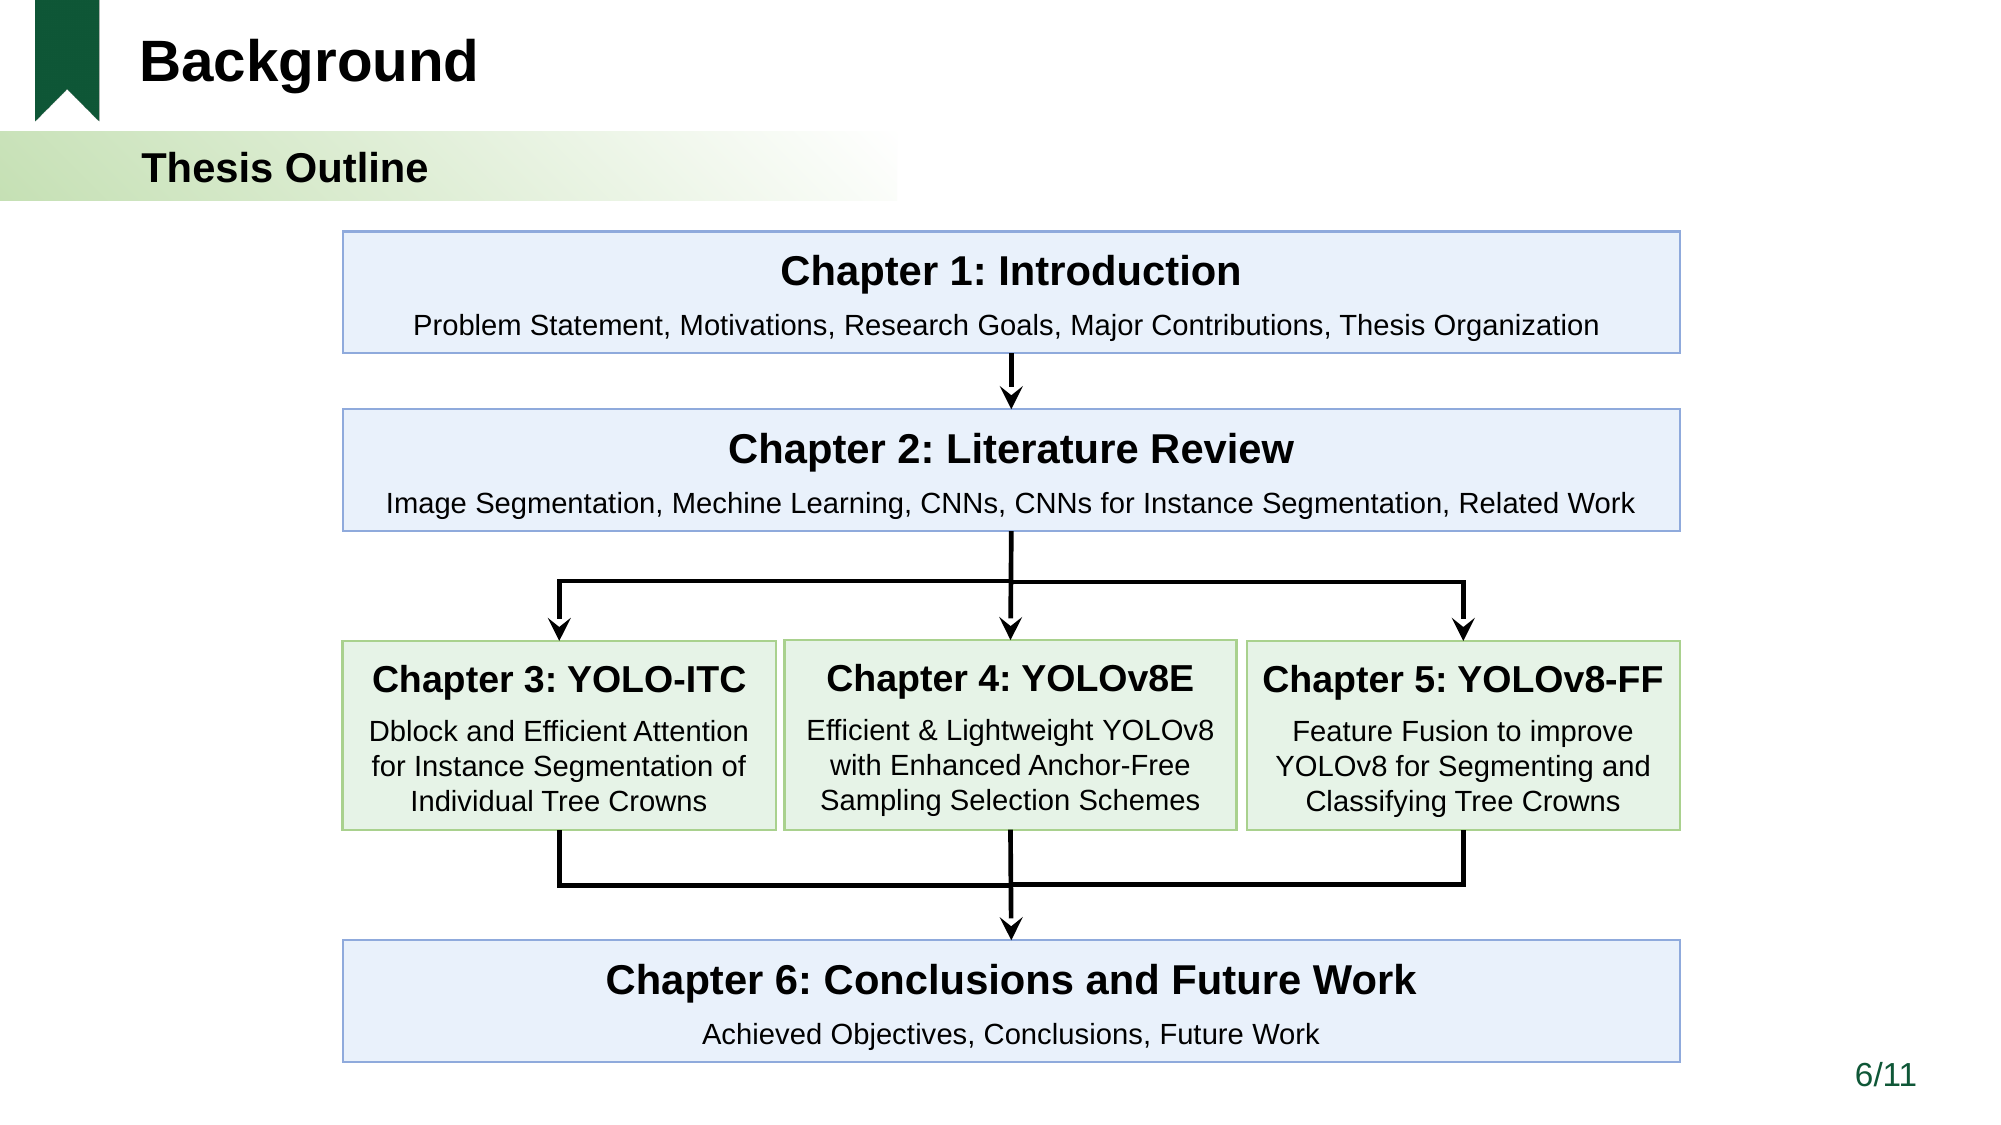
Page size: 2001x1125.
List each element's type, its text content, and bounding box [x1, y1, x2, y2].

text_box Chapter 6: Conclusions and Future Work Achieved Objectives, Conclusions, Future Work [1265, 939, 1681, 1063]
text_box Chapter 6: Conclusions and Future Work Achieved Objectives, Conclusions, Future Work [813, 939, 1210, 1063]
slide_number 5 [1482, 1042, 1933, 1103]
picture [0, 0, 142, 131]
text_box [559, 581, 1012, 641]
text_box Chapter 5: YOLOv8-FF Feature Fusion to improve YOLOv8 for Segmenting and Classifying Tree Crowns [1265, 640, 1681, 831]
text_box Background [124, 15, 855, 100]
text_box Chapter 4: YOLOv8E Efficient & Lightweight YOLOv8 with Enhanced Anchor-Free Sampling Selection Schemes [813, 641, 1210, 831]
text_box Chapter 2: Literature Review Image Segmentation, Mechine Learning, CNNs, CNNs for Instance Segmentation, Related Work [342, 408, 1681, 532]
text_box Thesis Outline [0, 131, 898, 202]
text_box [1012, 581, 1464, 641]
text_box Chapter 1: Introduction Problem Statement, Motivations, Research Goals, Major Contributions, Thesis Organization [342, 230, 1681, 354]
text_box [1210, 631, 1265, 1084]
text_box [757, 631, 813, 1084]
text_box Chapter 3: YOLO-ITC Dblock and Efficient Attention for Instance Segmentation of Individual Tree Crowns [341, 640, 757, 831]
text_box Chapter 6: Conclusions and Future Work Achieved Objectives, Conclusions, Future Work [342, 939, 757, 1063]
